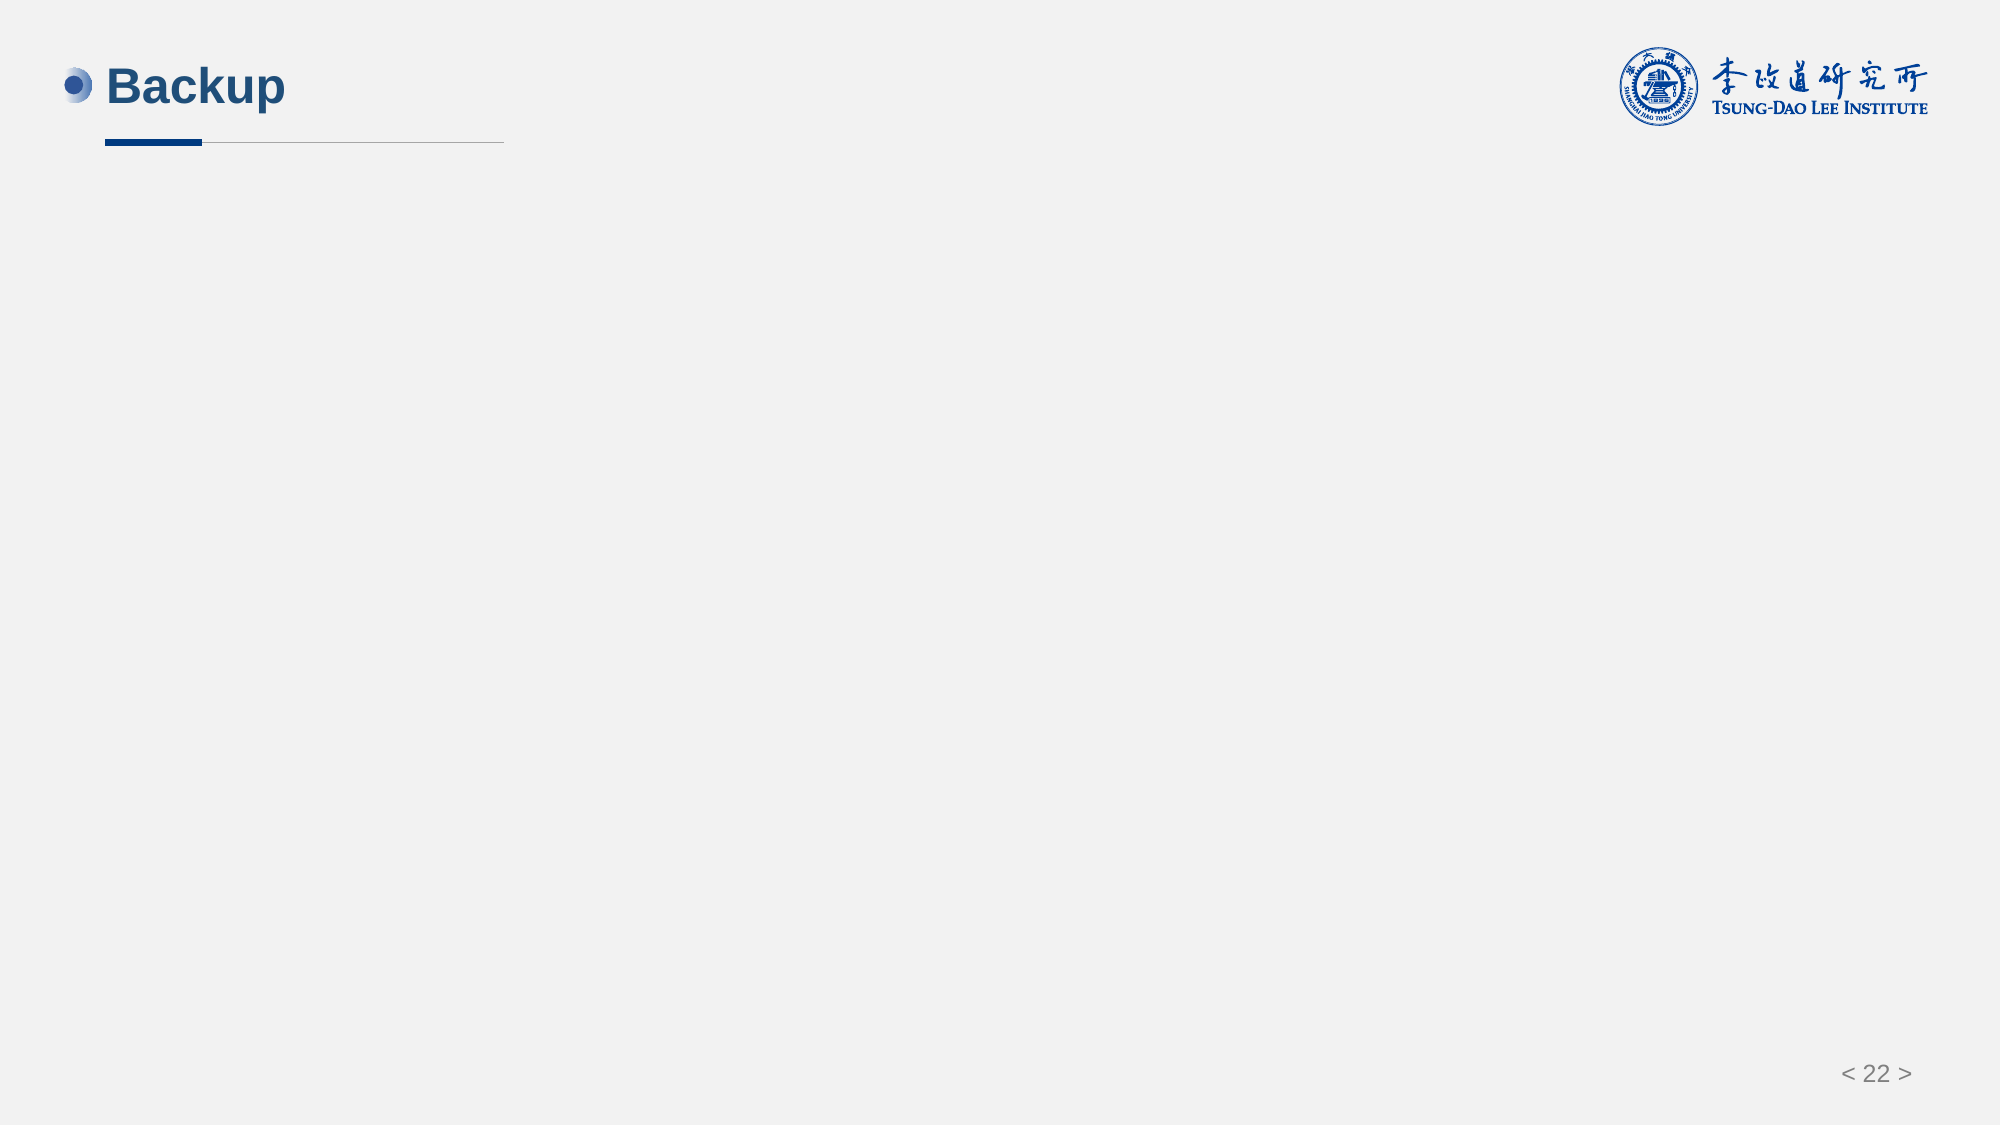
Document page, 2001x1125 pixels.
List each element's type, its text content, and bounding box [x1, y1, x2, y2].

list Backup [91, 52, 778, 125]
